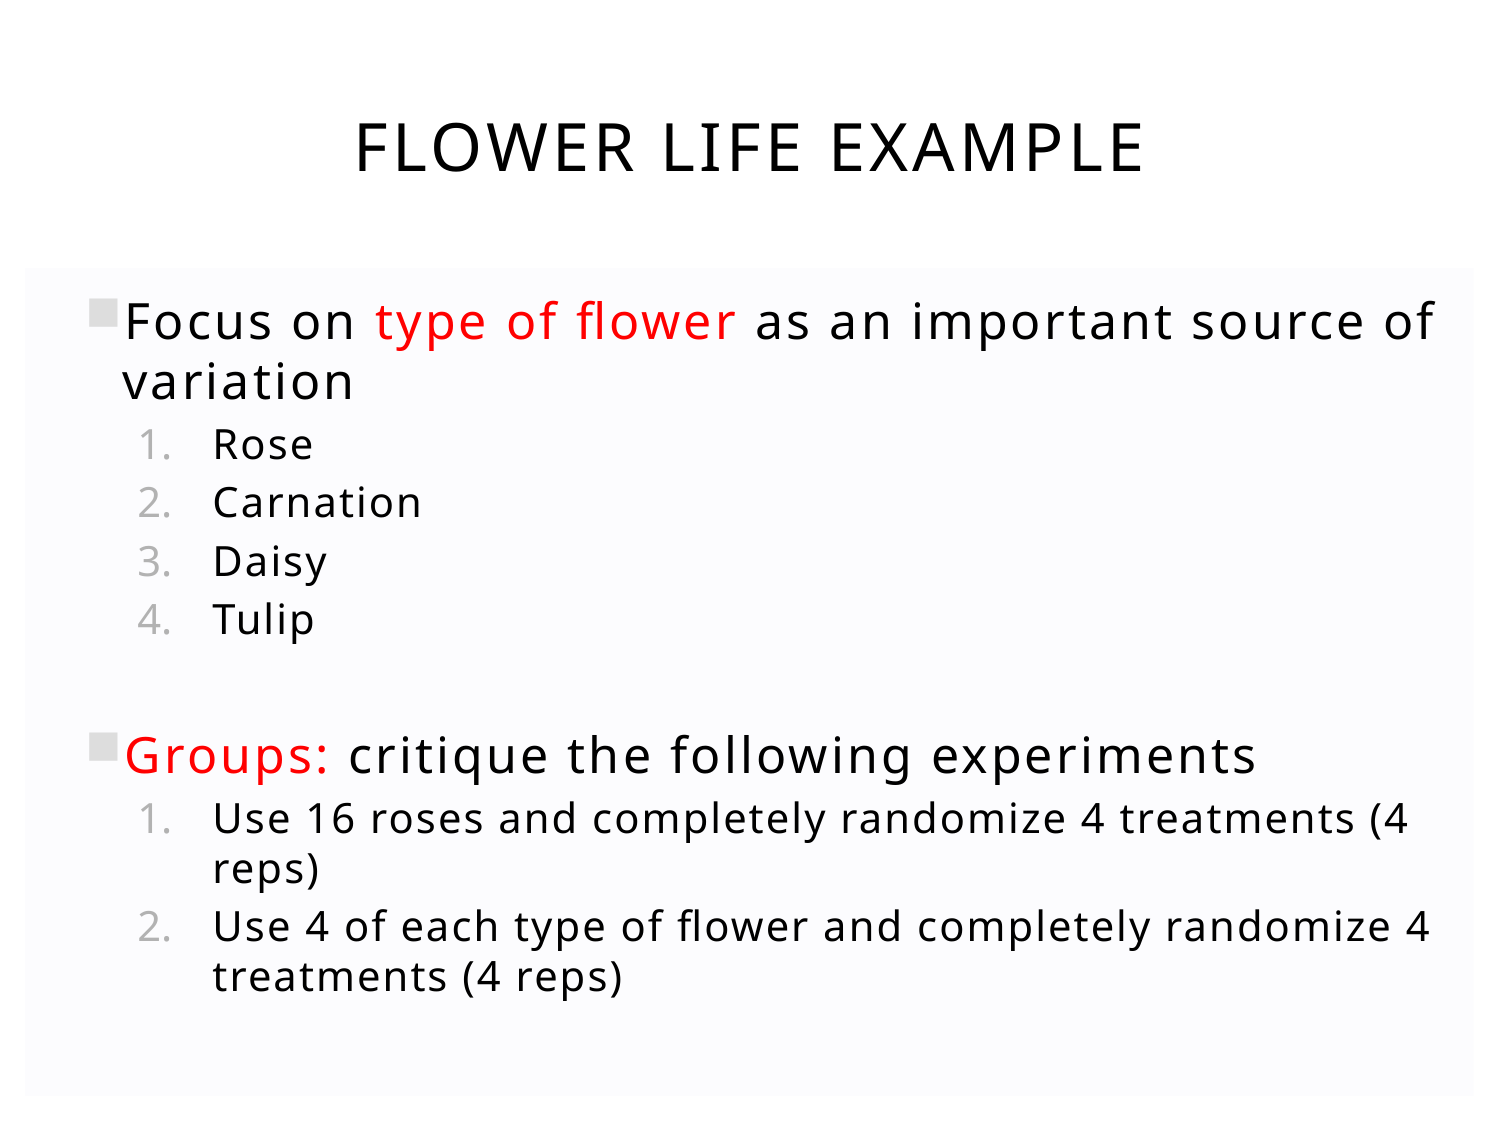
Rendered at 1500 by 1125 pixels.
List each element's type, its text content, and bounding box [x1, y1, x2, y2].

title Flower Life Example [62, 58, 1438, 232]
list Focus on type of flower as an important source of variation Rose Carnation Daisy Tulip Groups: critique the following experiments Use 16 roses and completely randomize 4 treatments (4 reps) Use 4 of each type of flower and completely randomize 4 treatments (4 reps) [62, 281, 1469, 1096]
